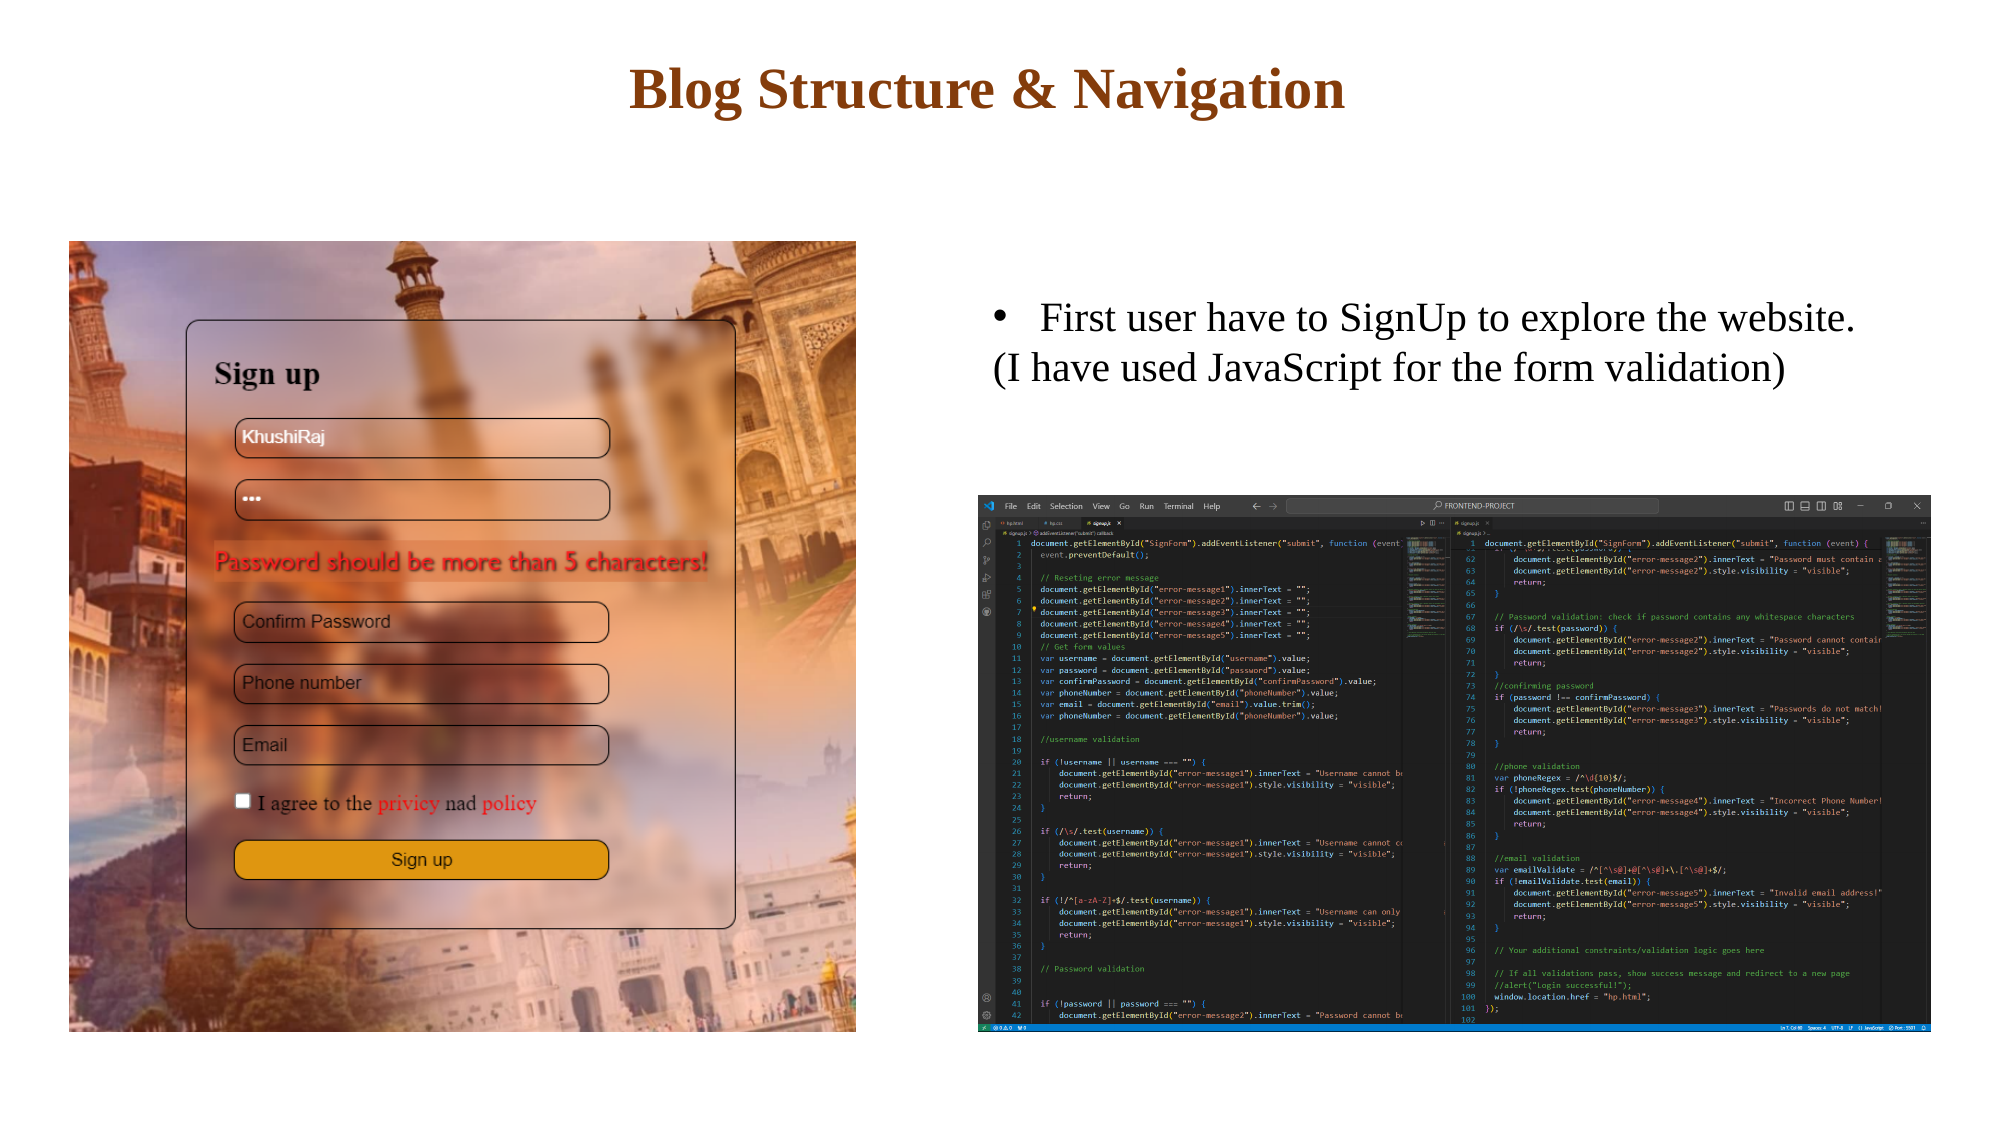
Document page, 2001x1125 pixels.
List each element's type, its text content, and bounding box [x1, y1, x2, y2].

text_box First user have to SignUp to explore the website. (I have used JavaScript for the form validation) [978, 282, 1882, 448]
picture [978, 495, 1931, 1032]
text_box Blog Structure & Navigation [614, 42, 1615, 128]
picture [69, 241, 856, 1032]
